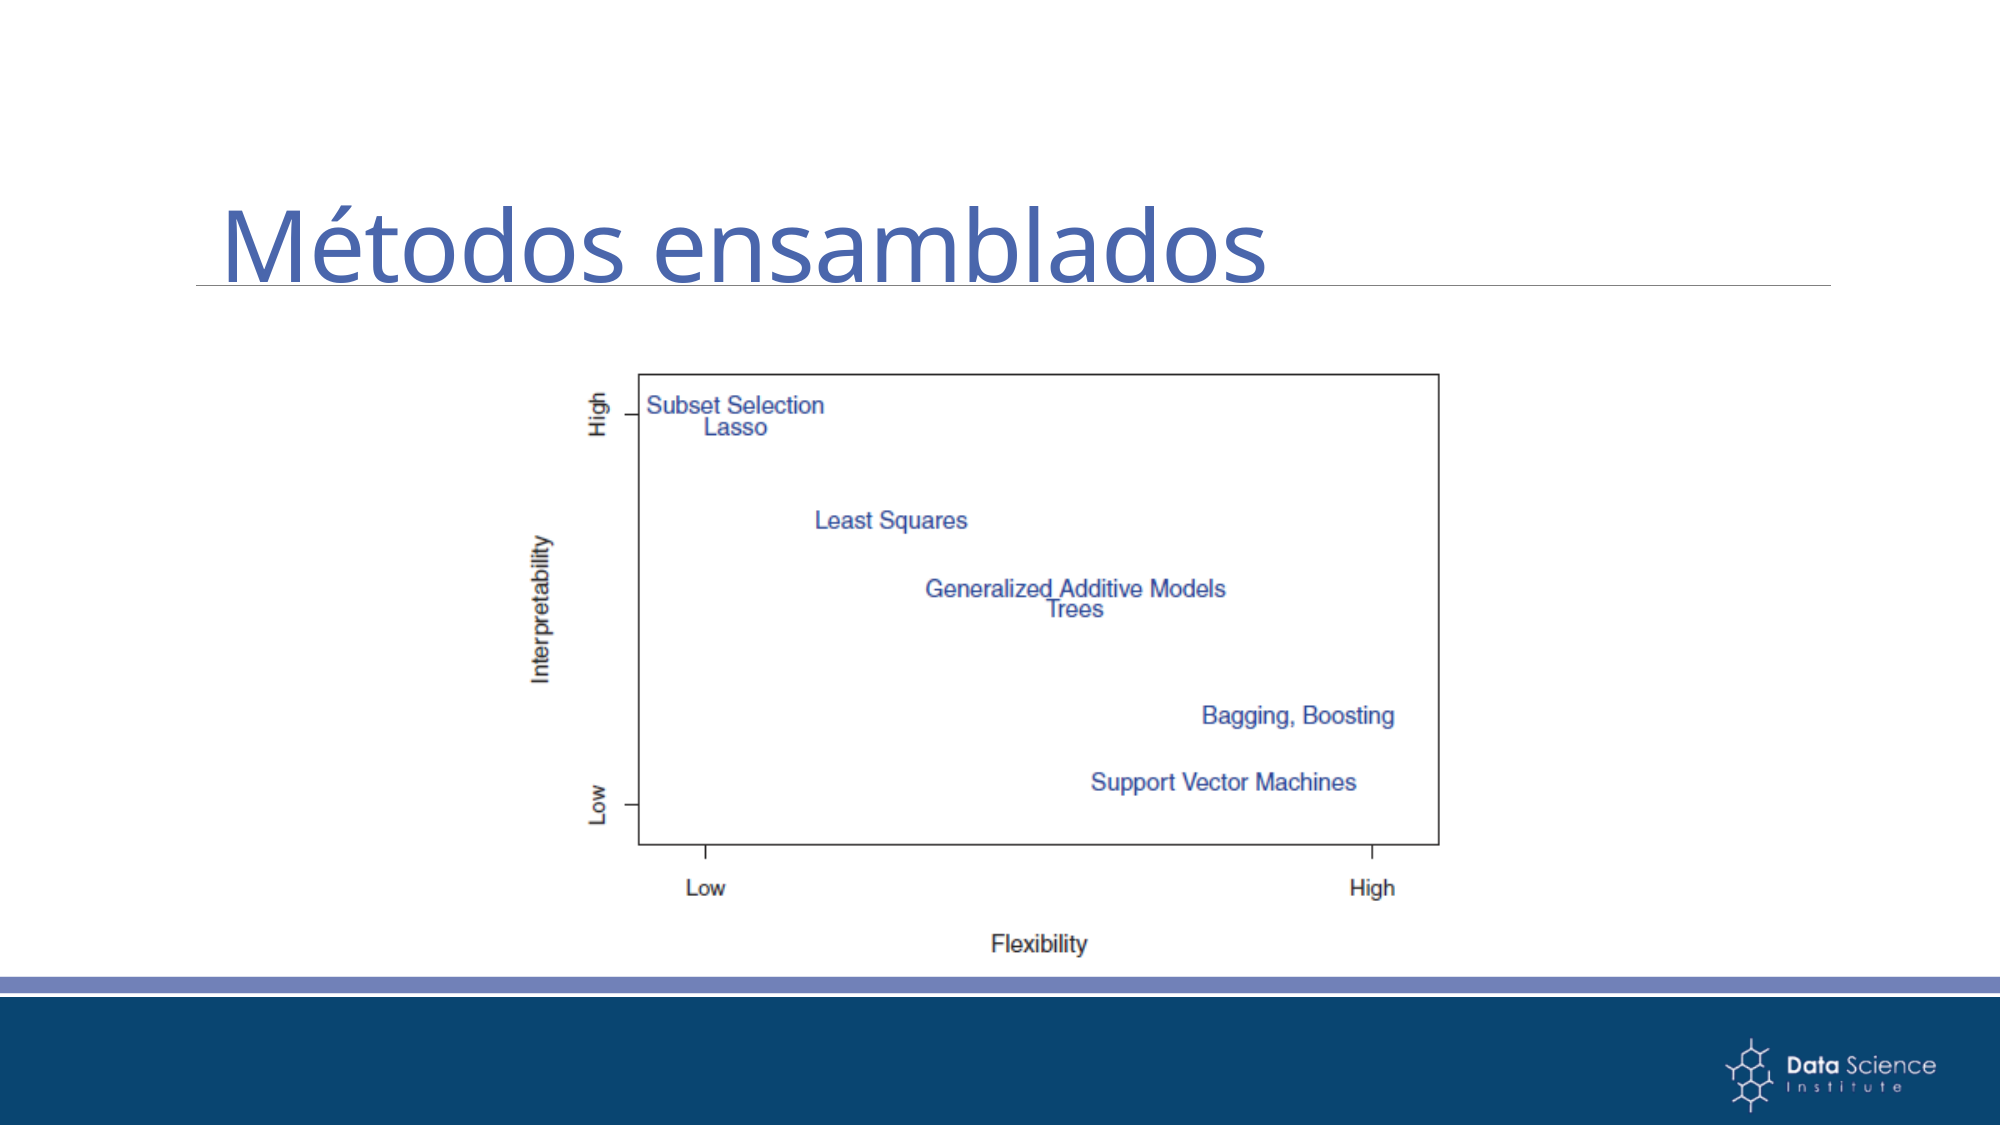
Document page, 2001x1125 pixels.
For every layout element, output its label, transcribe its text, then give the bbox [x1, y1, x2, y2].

text_box Métodos ensamblados [204, 71, 1855, 310]
picture [1675, 993, 1985, 1122]
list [500, 329, 1510, 976]
